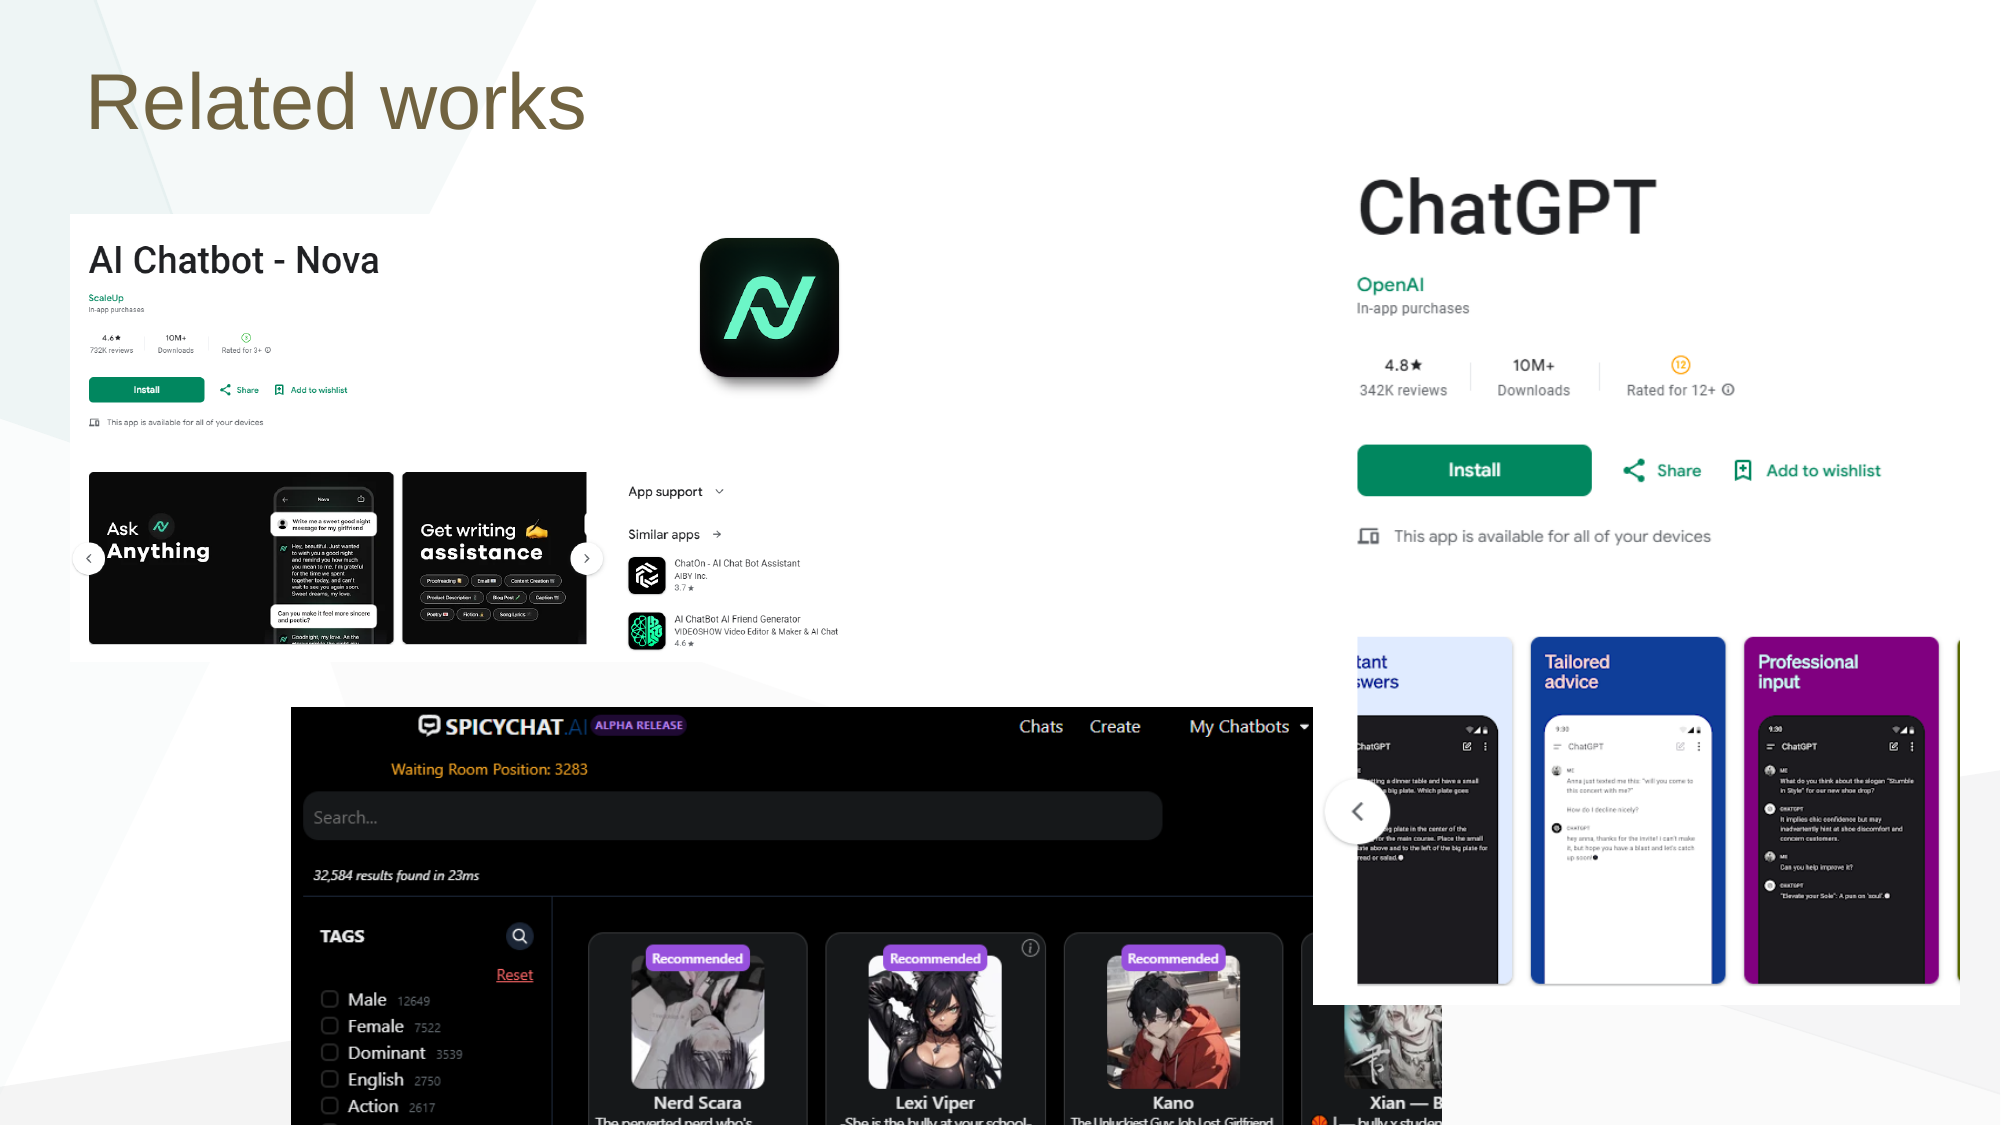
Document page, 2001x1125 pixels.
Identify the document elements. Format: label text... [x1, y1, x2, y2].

picture [70, 214, 906, 662]
picture [291, 120, 1960, 1125]
title Related works [70, 20, 1925, 175]
